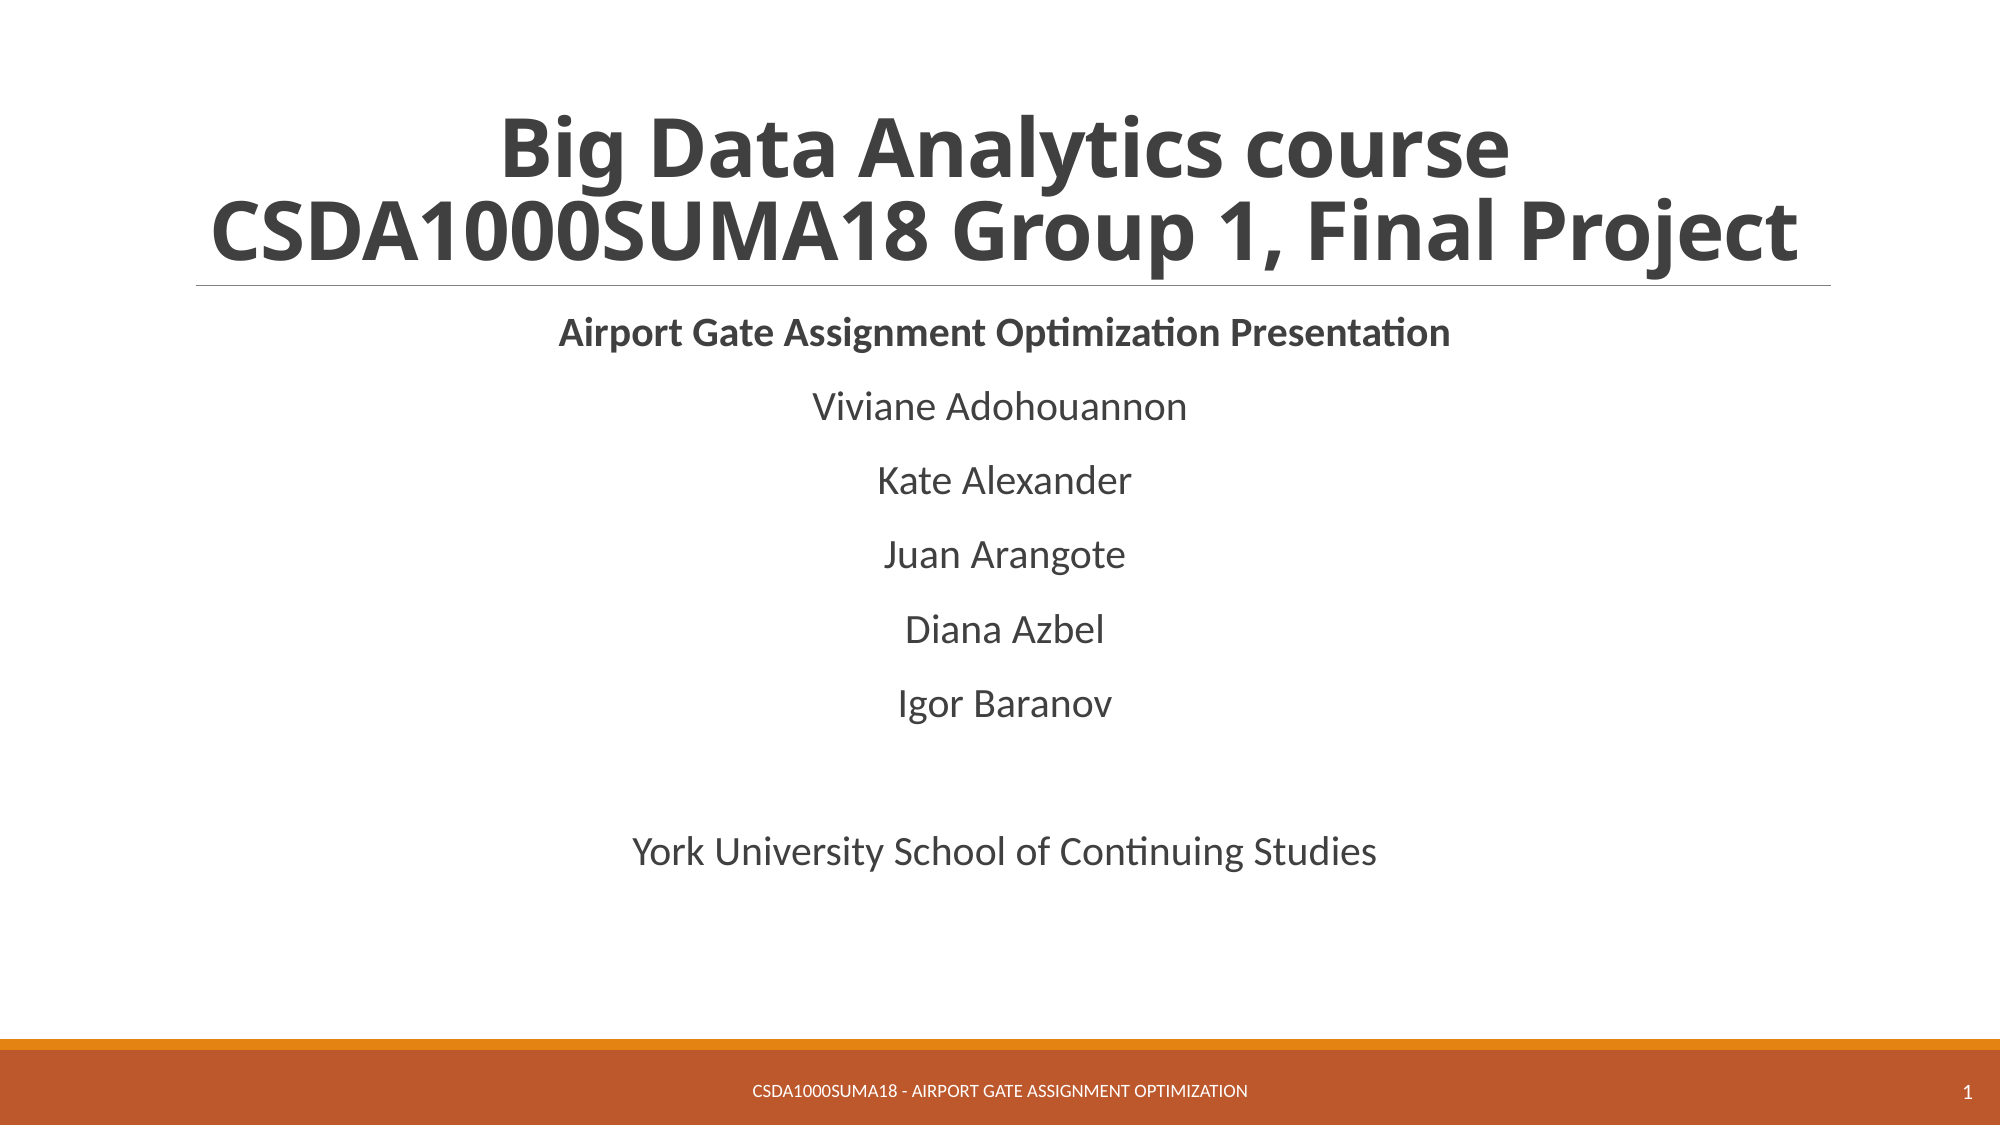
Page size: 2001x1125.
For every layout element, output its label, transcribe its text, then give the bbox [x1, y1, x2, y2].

list Airport Gate Assignment Optimization Presentation Viviane Adohouannon Kate Alexander Juan Arangote Diana Azbel Igor Baranov York University School of Continuing Studies [180, 302, 1830, 963]
footer CSDA1000SUMA18 - Airport Gate Assignment Optimization [604, 1059, 1396, 1120]
slide_number 1 [1772, 1061, 1988, 1121]
title Big Data Analytics course CSDA1000SUMA18 Group 1, Final Project [180, 47, 1830, 285]
